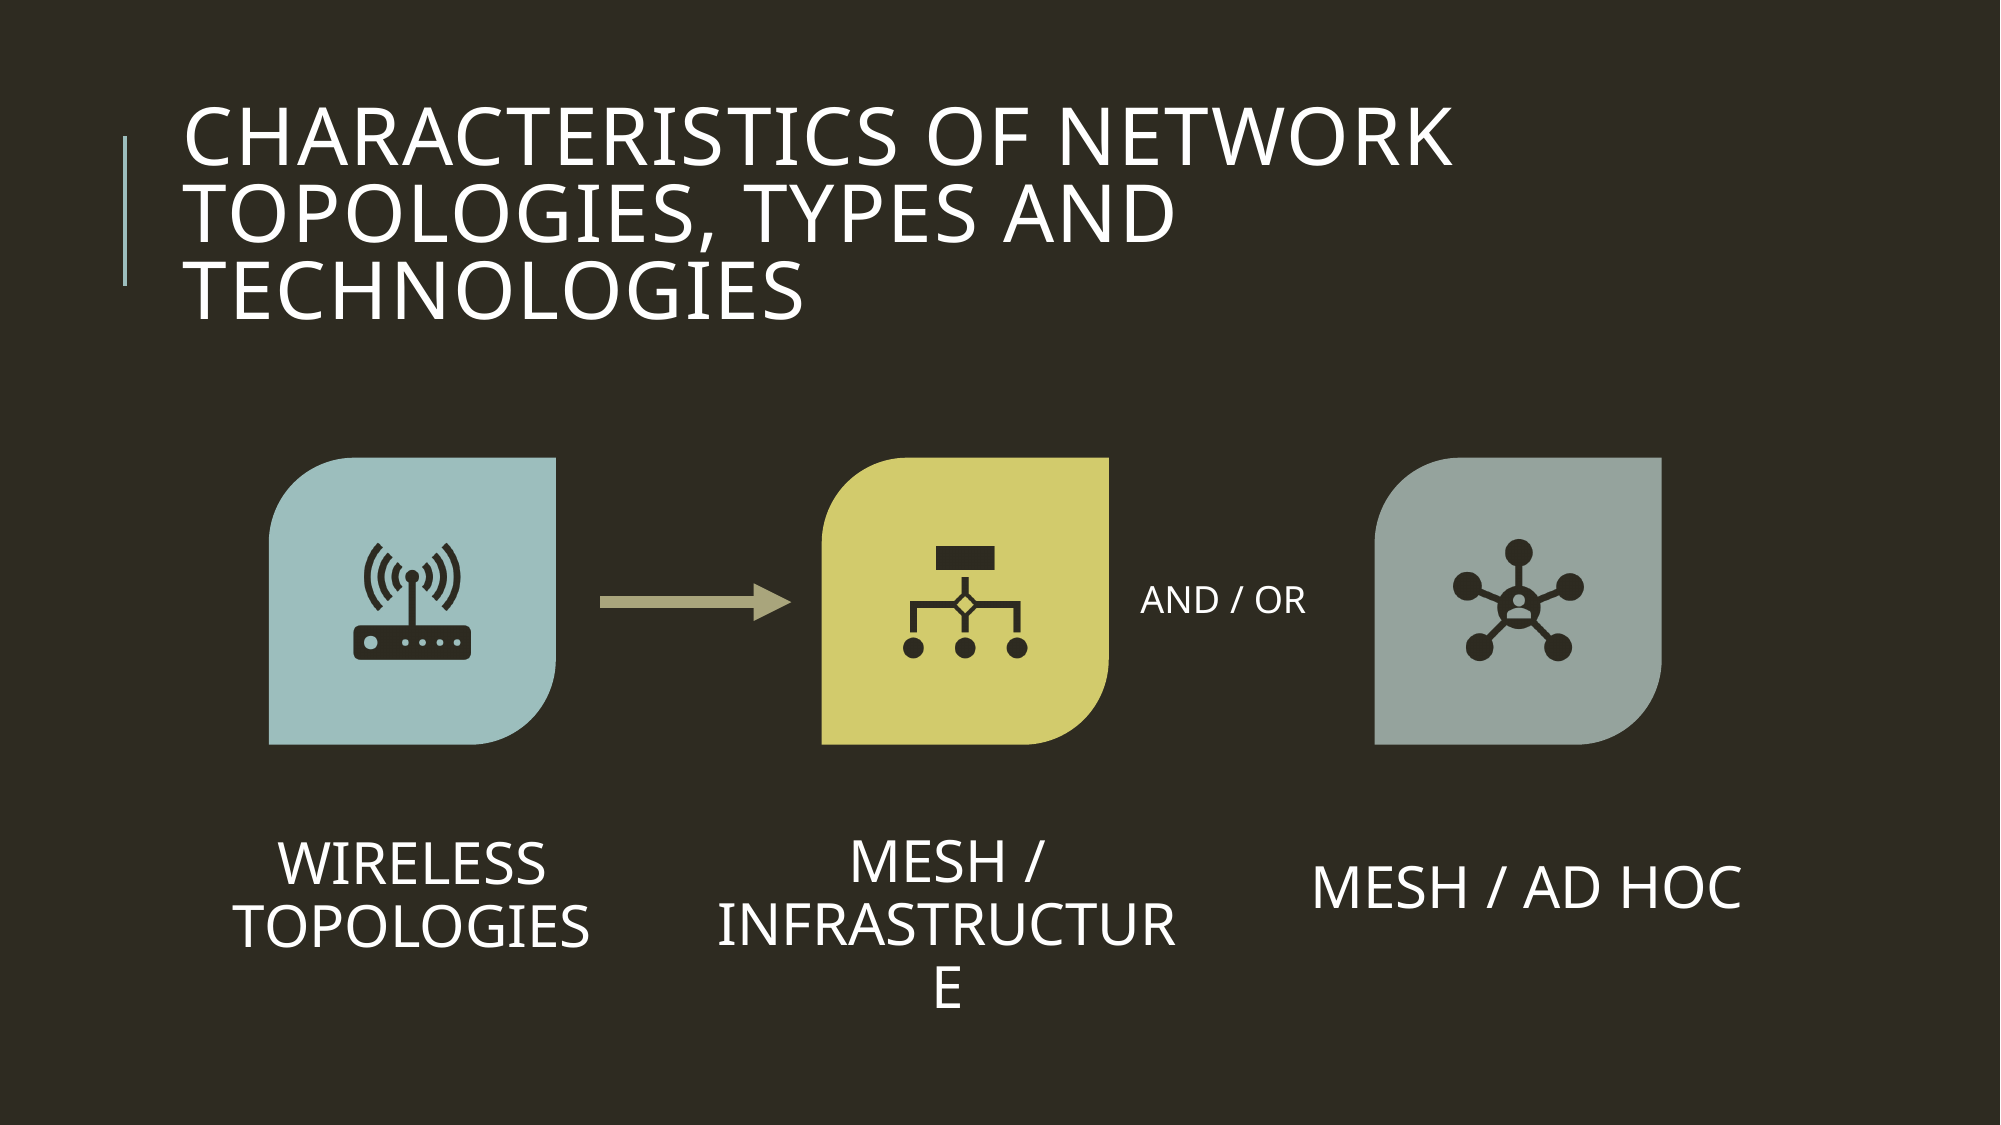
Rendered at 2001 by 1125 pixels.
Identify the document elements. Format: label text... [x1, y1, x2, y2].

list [167, 374, 1763, 1036]
title Characteristics of network topologies, types and technologies [168, 96, 1763, 342]
